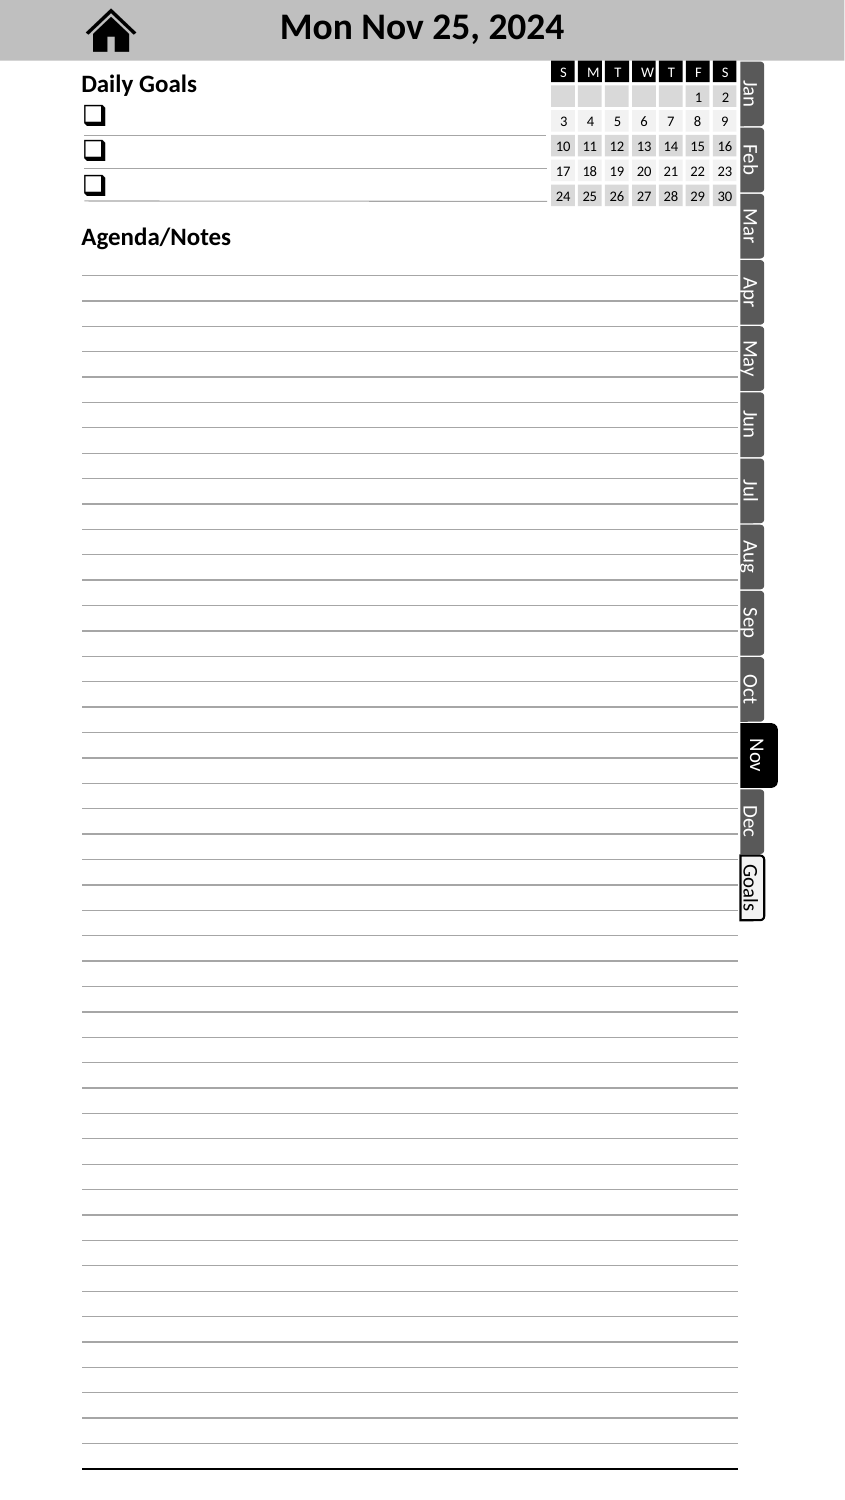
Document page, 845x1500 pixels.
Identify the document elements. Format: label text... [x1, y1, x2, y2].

picture [82, 1, 140, 59]
list Mon Nov 25, 2024 [190, 0, 655, 61]
